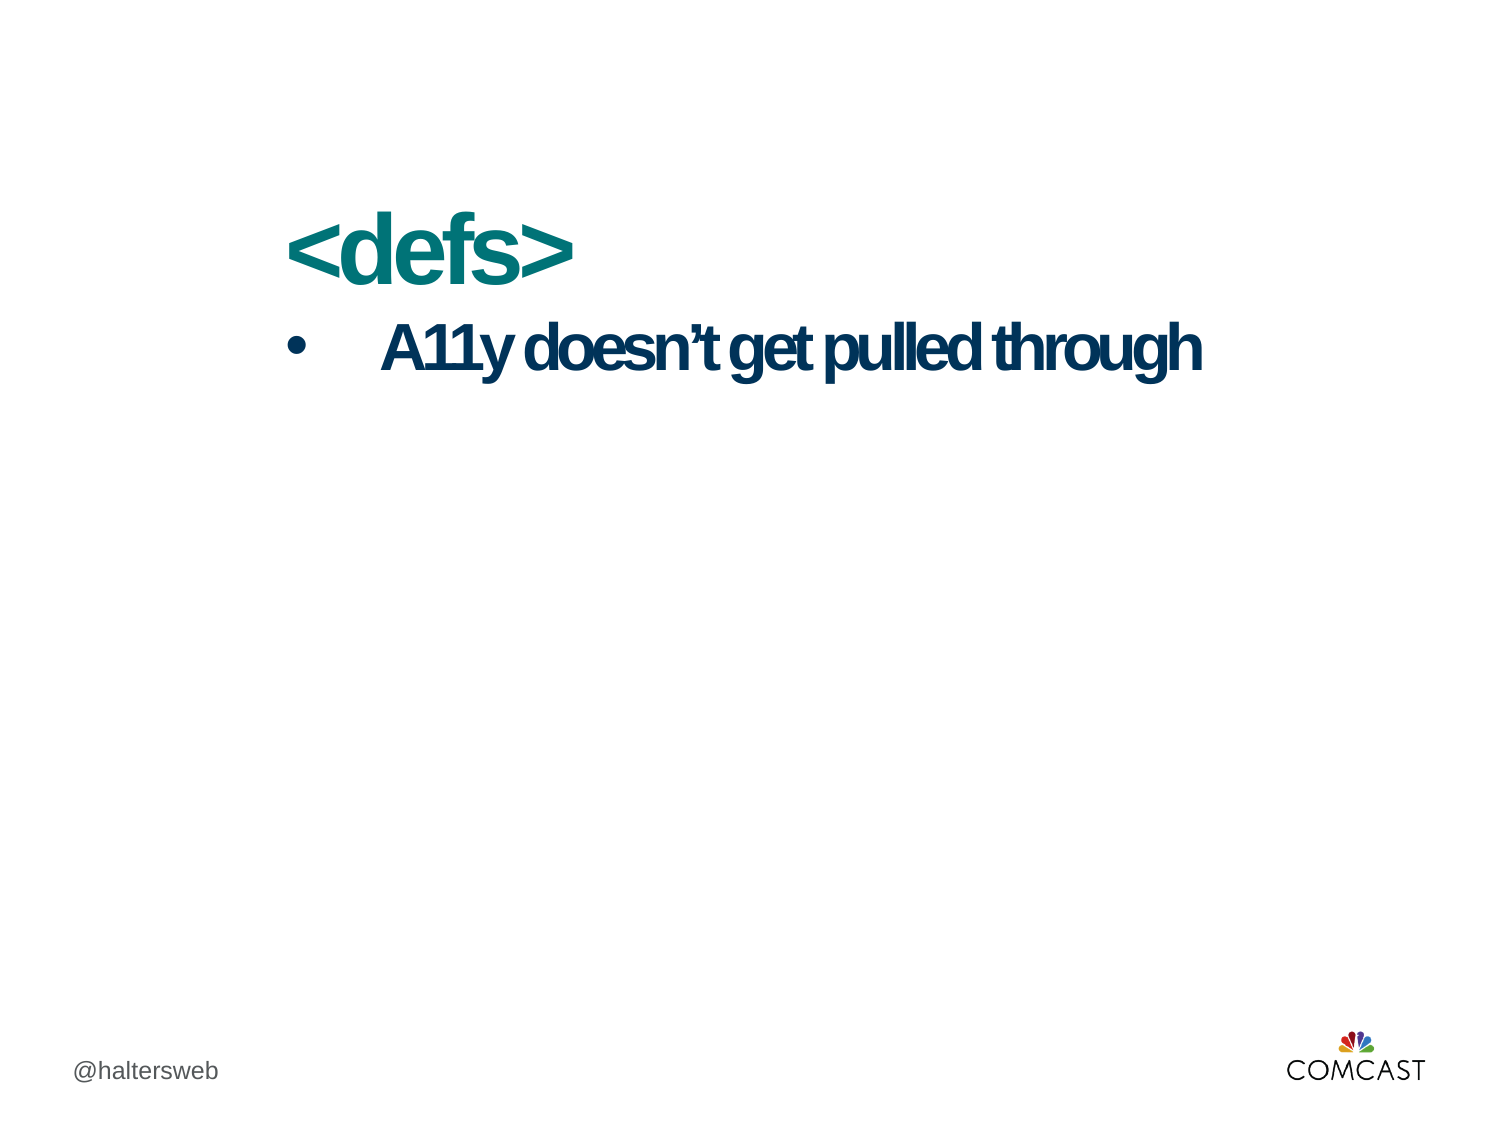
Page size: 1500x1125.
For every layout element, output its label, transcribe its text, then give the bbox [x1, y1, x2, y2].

picture [1286, 1030, 1426, 1081]
text_box @haltersweb [57, 1050, 658, 1088]
text_box <defs> A11y doesn’t get pulled through [270, 176, 1500, 392]
